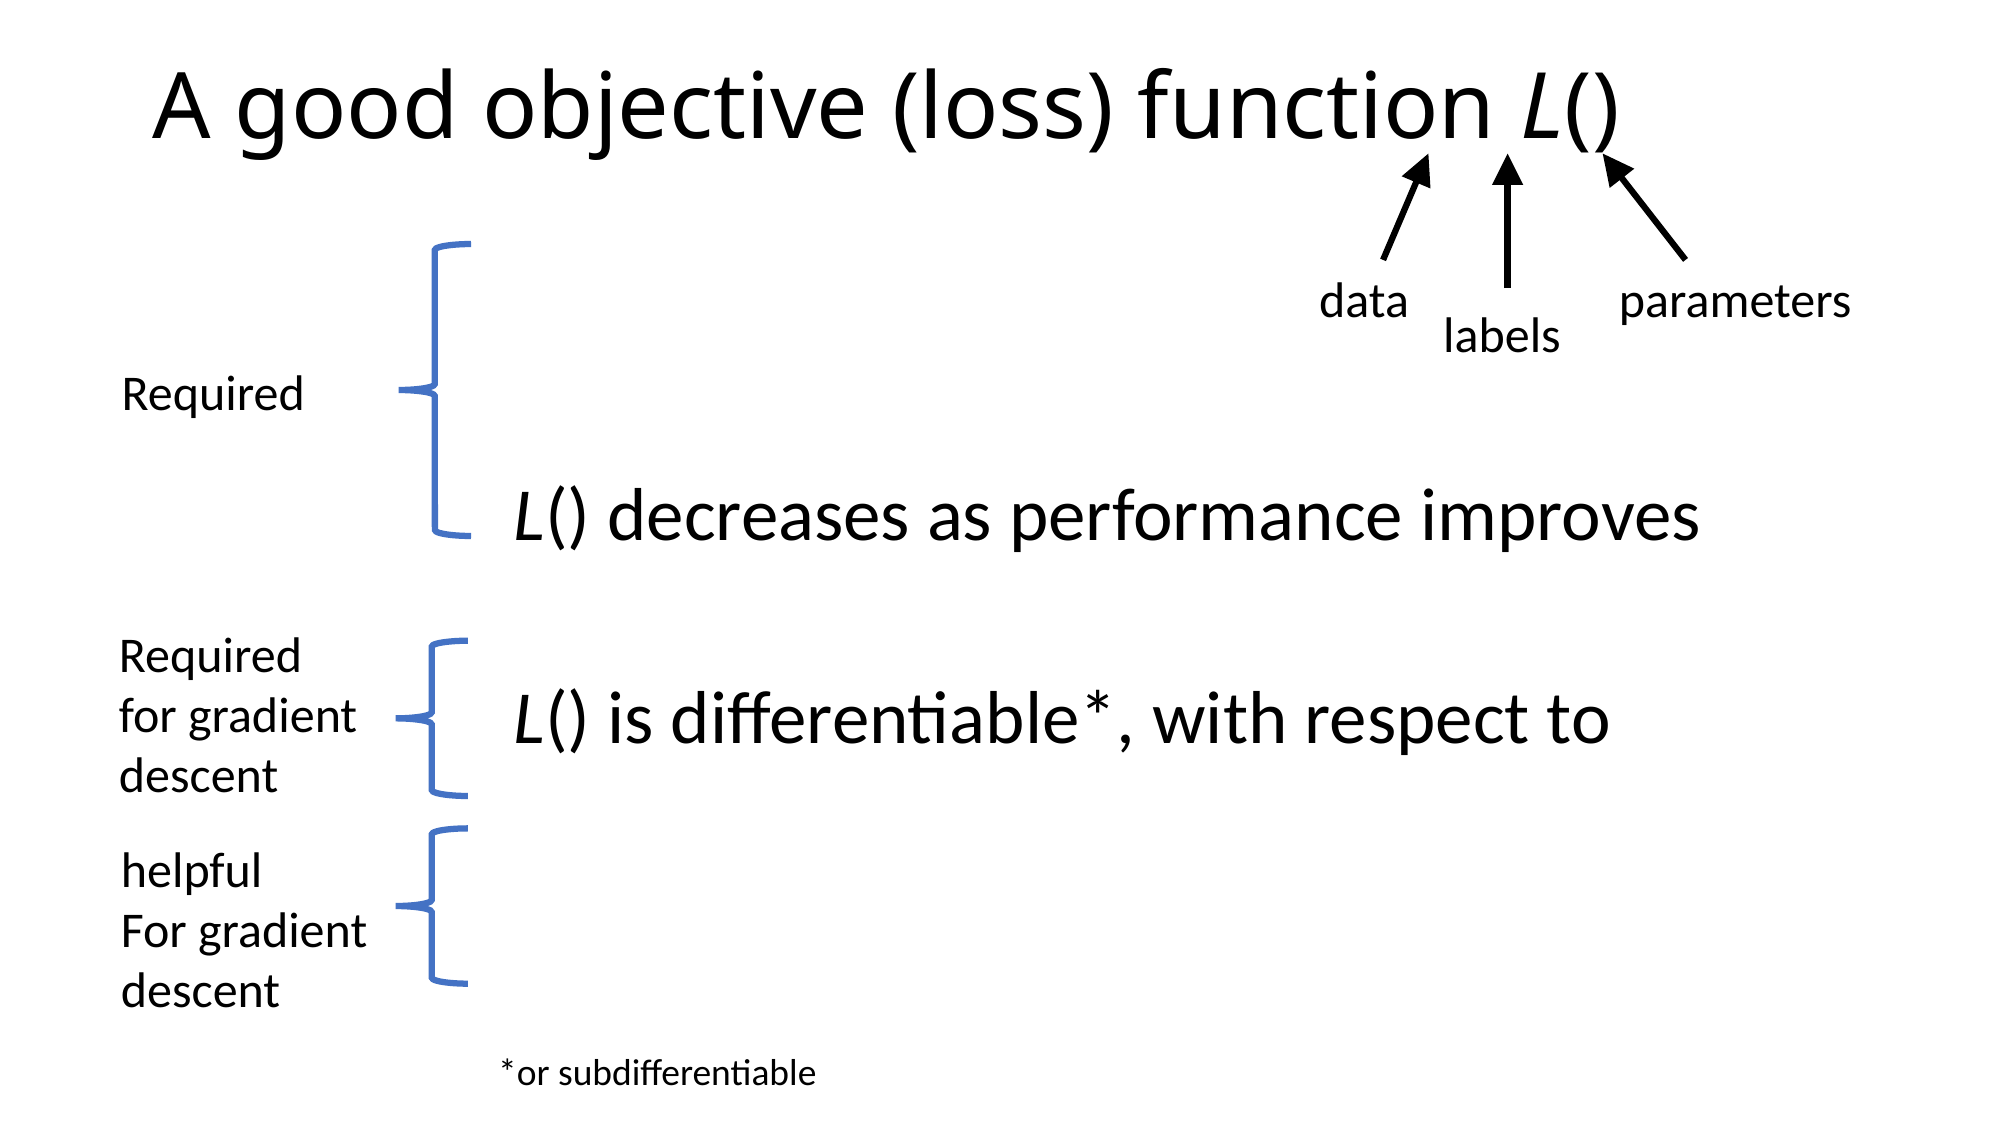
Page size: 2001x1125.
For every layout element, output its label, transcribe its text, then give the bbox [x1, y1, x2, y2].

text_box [1602, 153, 1686, 260]
text_box *or subdifferentiable [483, 1040, 896, 1100]
text_box parameters [1604, 259, 1867, 335]
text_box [102, 615, 468, 873]
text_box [105, 243, 471, 536]
text_box data [1304, 259, 1425, 335]
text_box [105, 828, 468, 1089]
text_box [1383, 153, 1429, 260]
text_box labels [1428, 295, 1603, 370]
